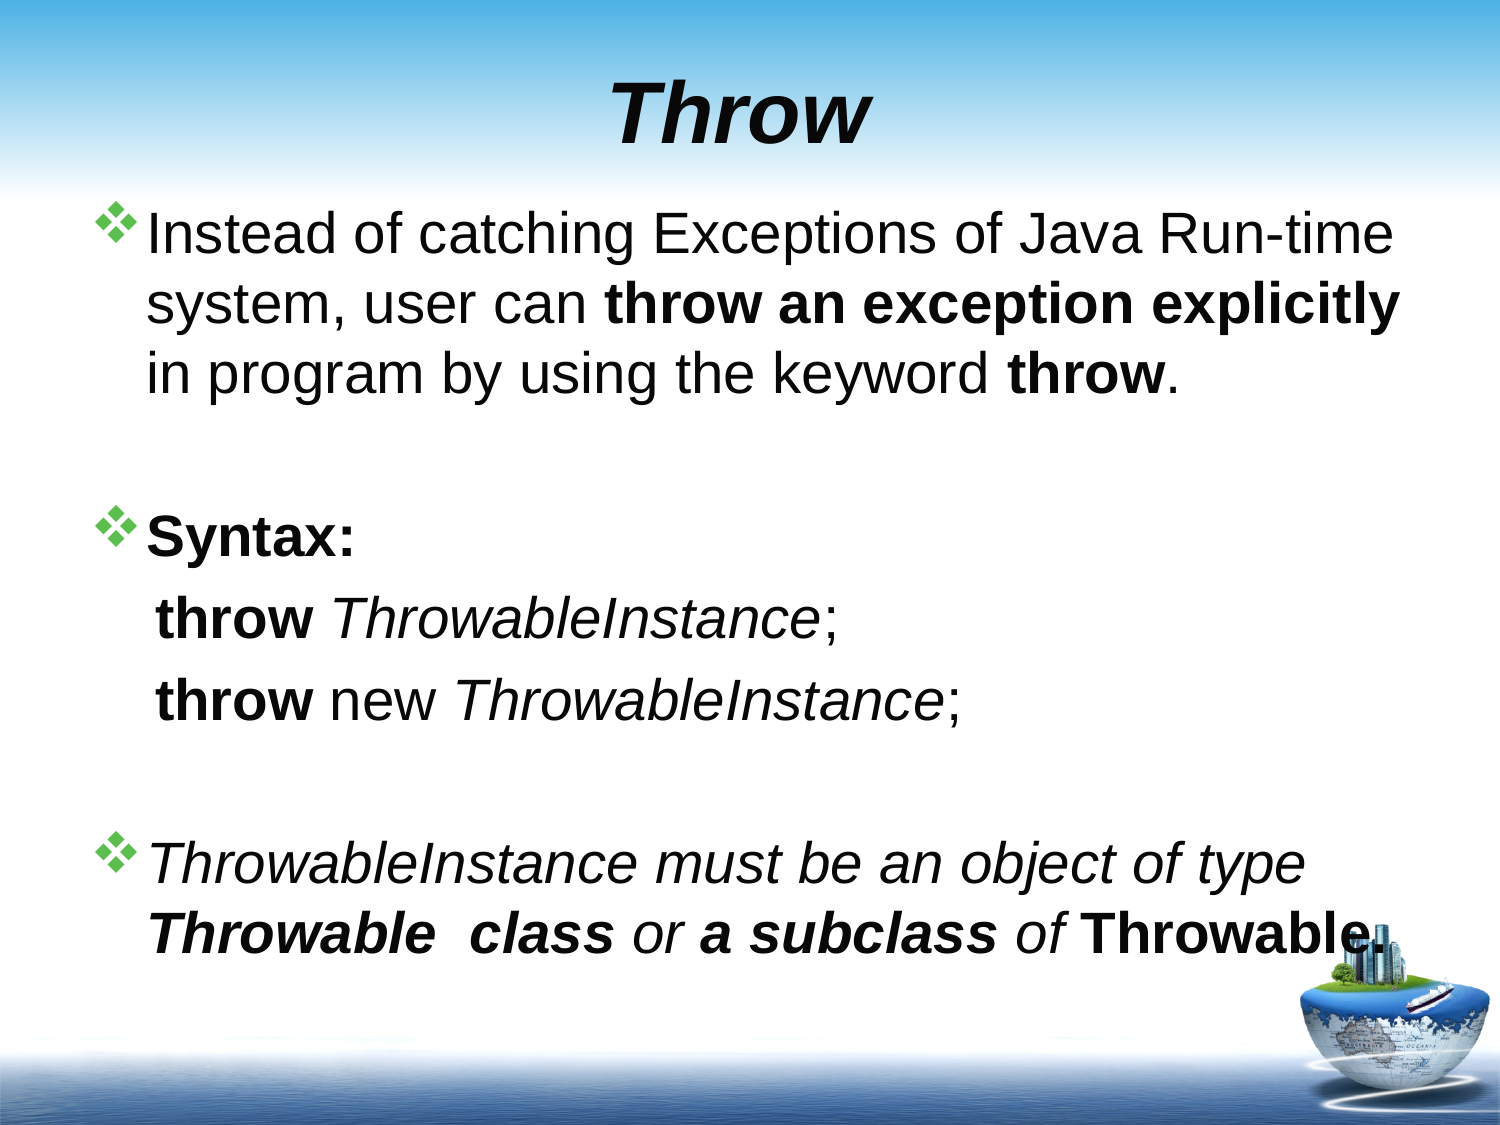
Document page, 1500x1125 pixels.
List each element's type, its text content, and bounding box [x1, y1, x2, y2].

picture [0, 930, 1500, 1125]
title Throw [75, 37, 1425, 180]
list Instead of catching Exceptions of Java Run-time system, user can throw an exception explicitly in program by using the keyword throw. Syntax: throw ThrowableInstance; throw new ThrowableInstance; ThrowableInstance must be an object of type Throwable class or a subclass of Throwable. [75, 187, 1425, 930]
